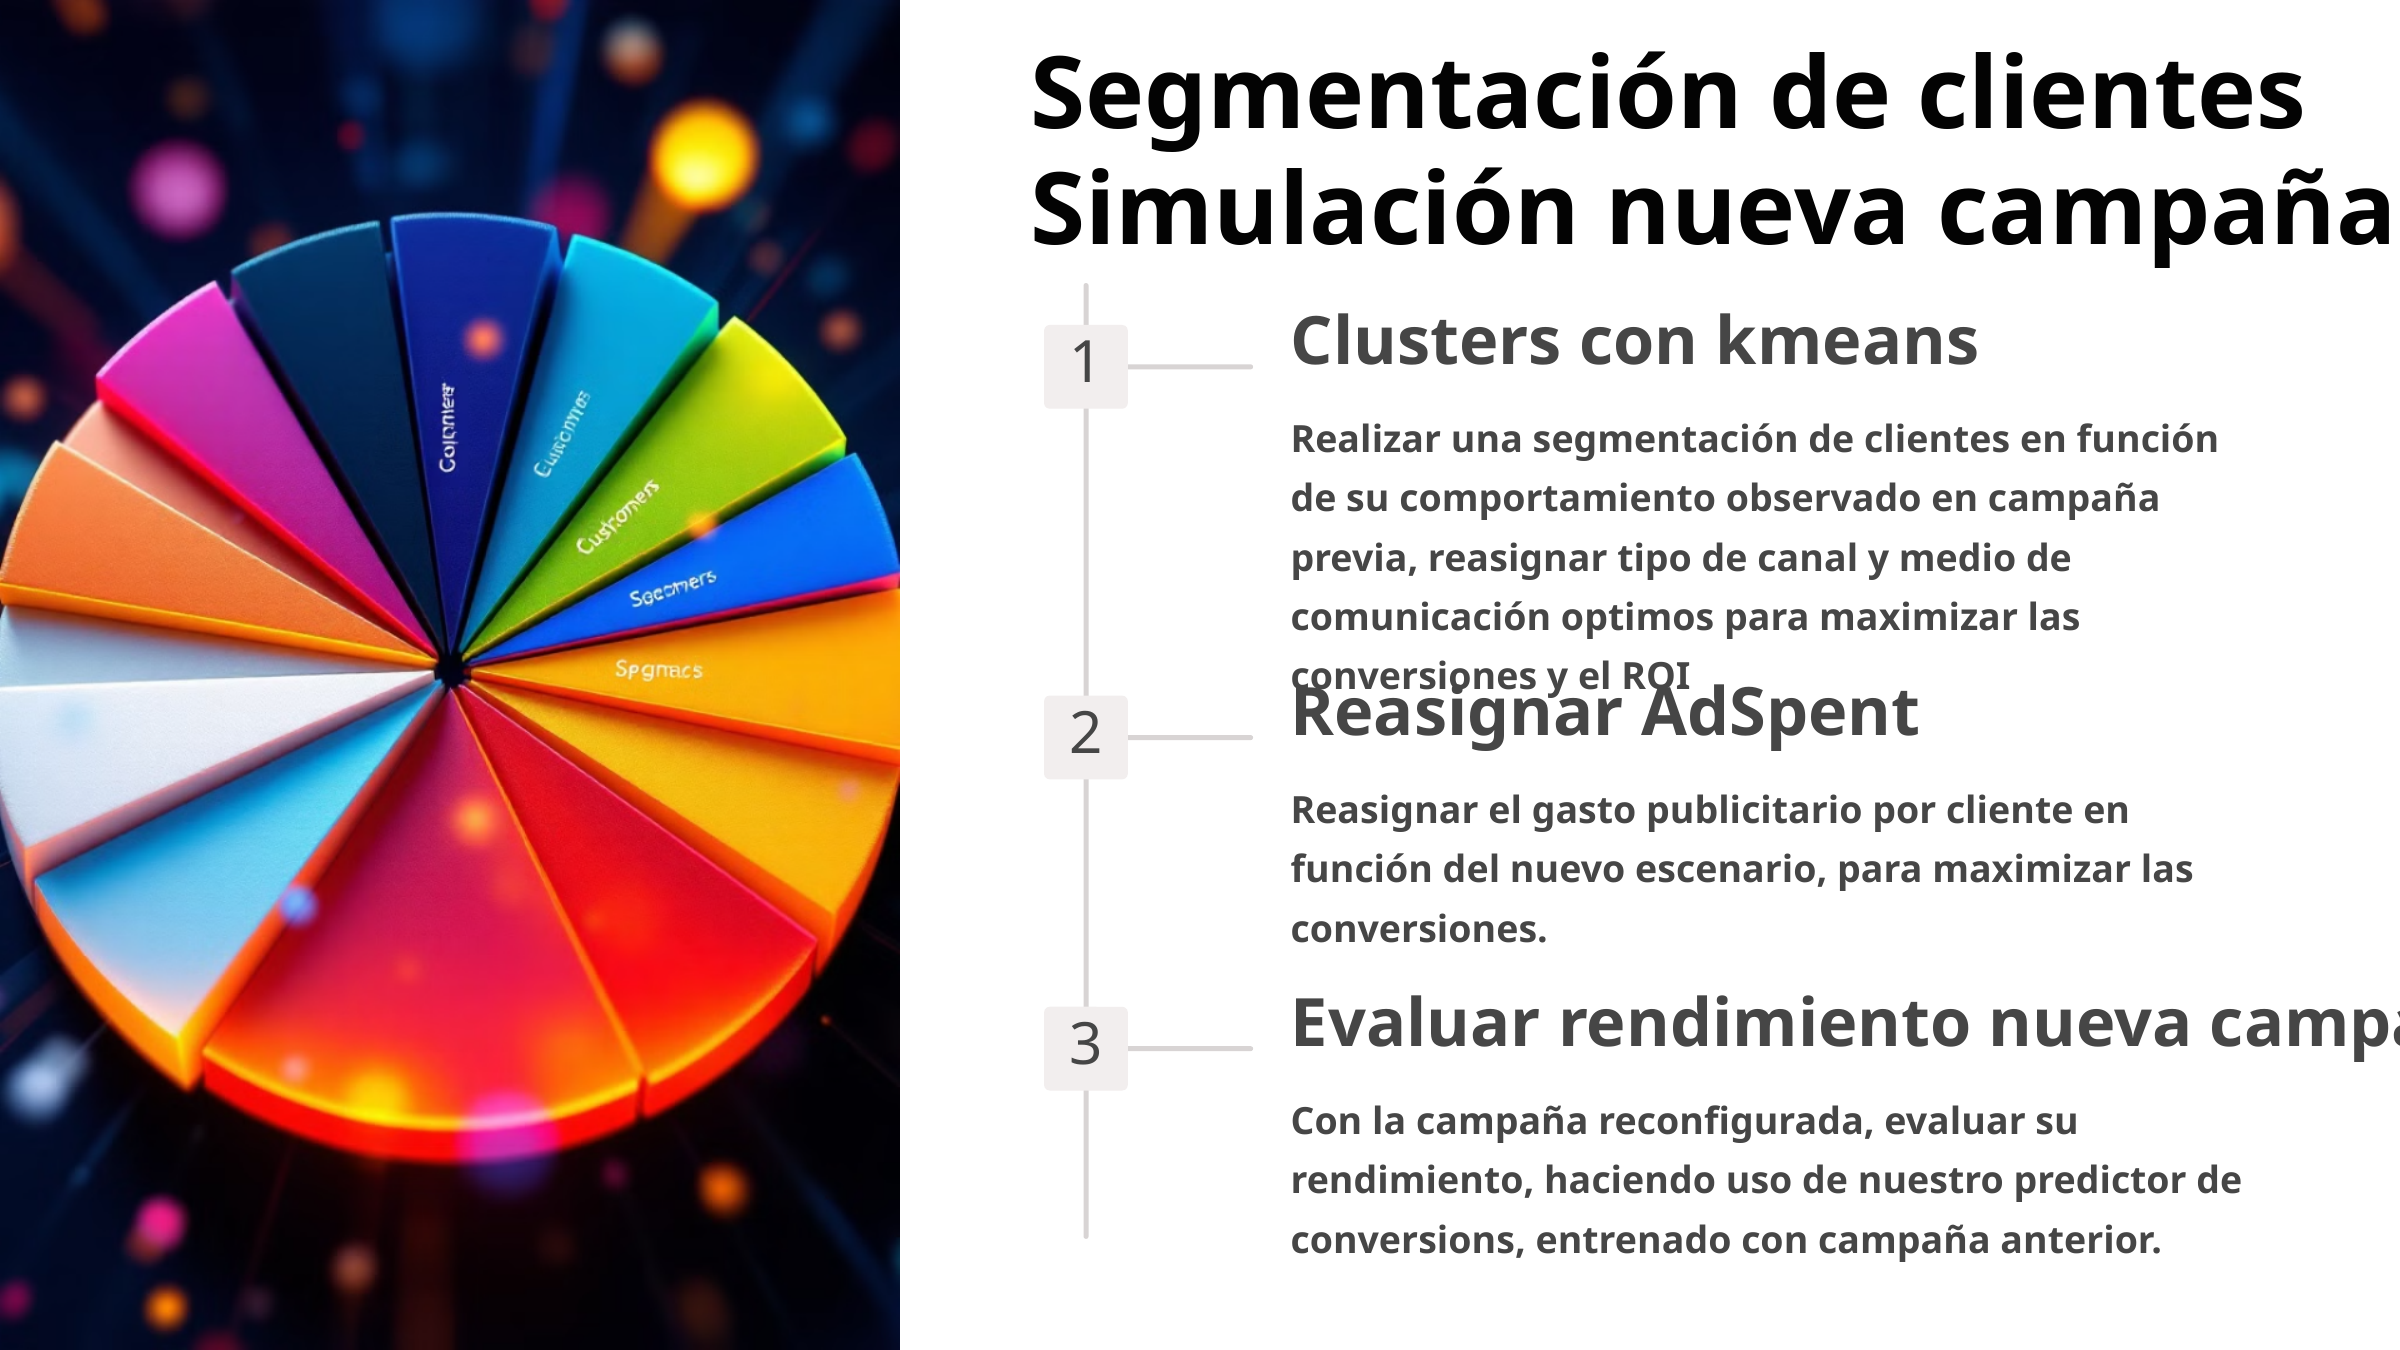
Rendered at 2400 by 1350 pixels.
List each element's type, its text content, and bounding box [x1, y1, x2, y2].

text_box [1044, 1006, 1128, 1091]
text_box [1128, 1046, 1254, 1052]
text_box 1 [1076, 338, 1096, 395]
text_box [1044, 695, 1128, 780]
text_box Reasignar AdSpent [1290, 691, 1756, 750]
text_box [1083, 780, 1089, 1006]
text_box 2 [1069, 709, 1103, 766]
text_box Con la campaña reconfigurada, evaluar su rendimiento, haciendo uso de nuestro predictor de conversions, entrenado con campaña anterior. [1290, 1082, 2270, 1202]
text_box [1083, 409, 1089, 695]
text_box Realizar una segmentación de clientes en función de su comportamiento observado en campaña previa, reasignar tipo de canal y medio de comunicación optimos para maximizar las conversiones y el ROI [1290, 400, 2270, 580]
text_box Evaluar rendimiento nueva campaña [1290, 1002, 1756, 1061]
text_box [1128, 735, 1254, 741]
text_box Reasignar el gasto publicitario por cliente en función del nuevo escenario, para maximizar las conversiones. [1290, 771, 2270, 891]
text_box 3 [1069, 1020, 1103, 1077]
text_box [1044, 324, 1128, 409]
text_box Clusters con kmeans [1290, 320, 1756, 379]
text_box Segmentación de clientes Simulación nueva campaña [1030, 32, 2194, 150]
text_box [1083, 1091, 1089, 1239]
text_box [1128, 364, 1254, 370]
text_box [1083, 283, 1089, 324]
picture [0, 0, 900, 1350]
